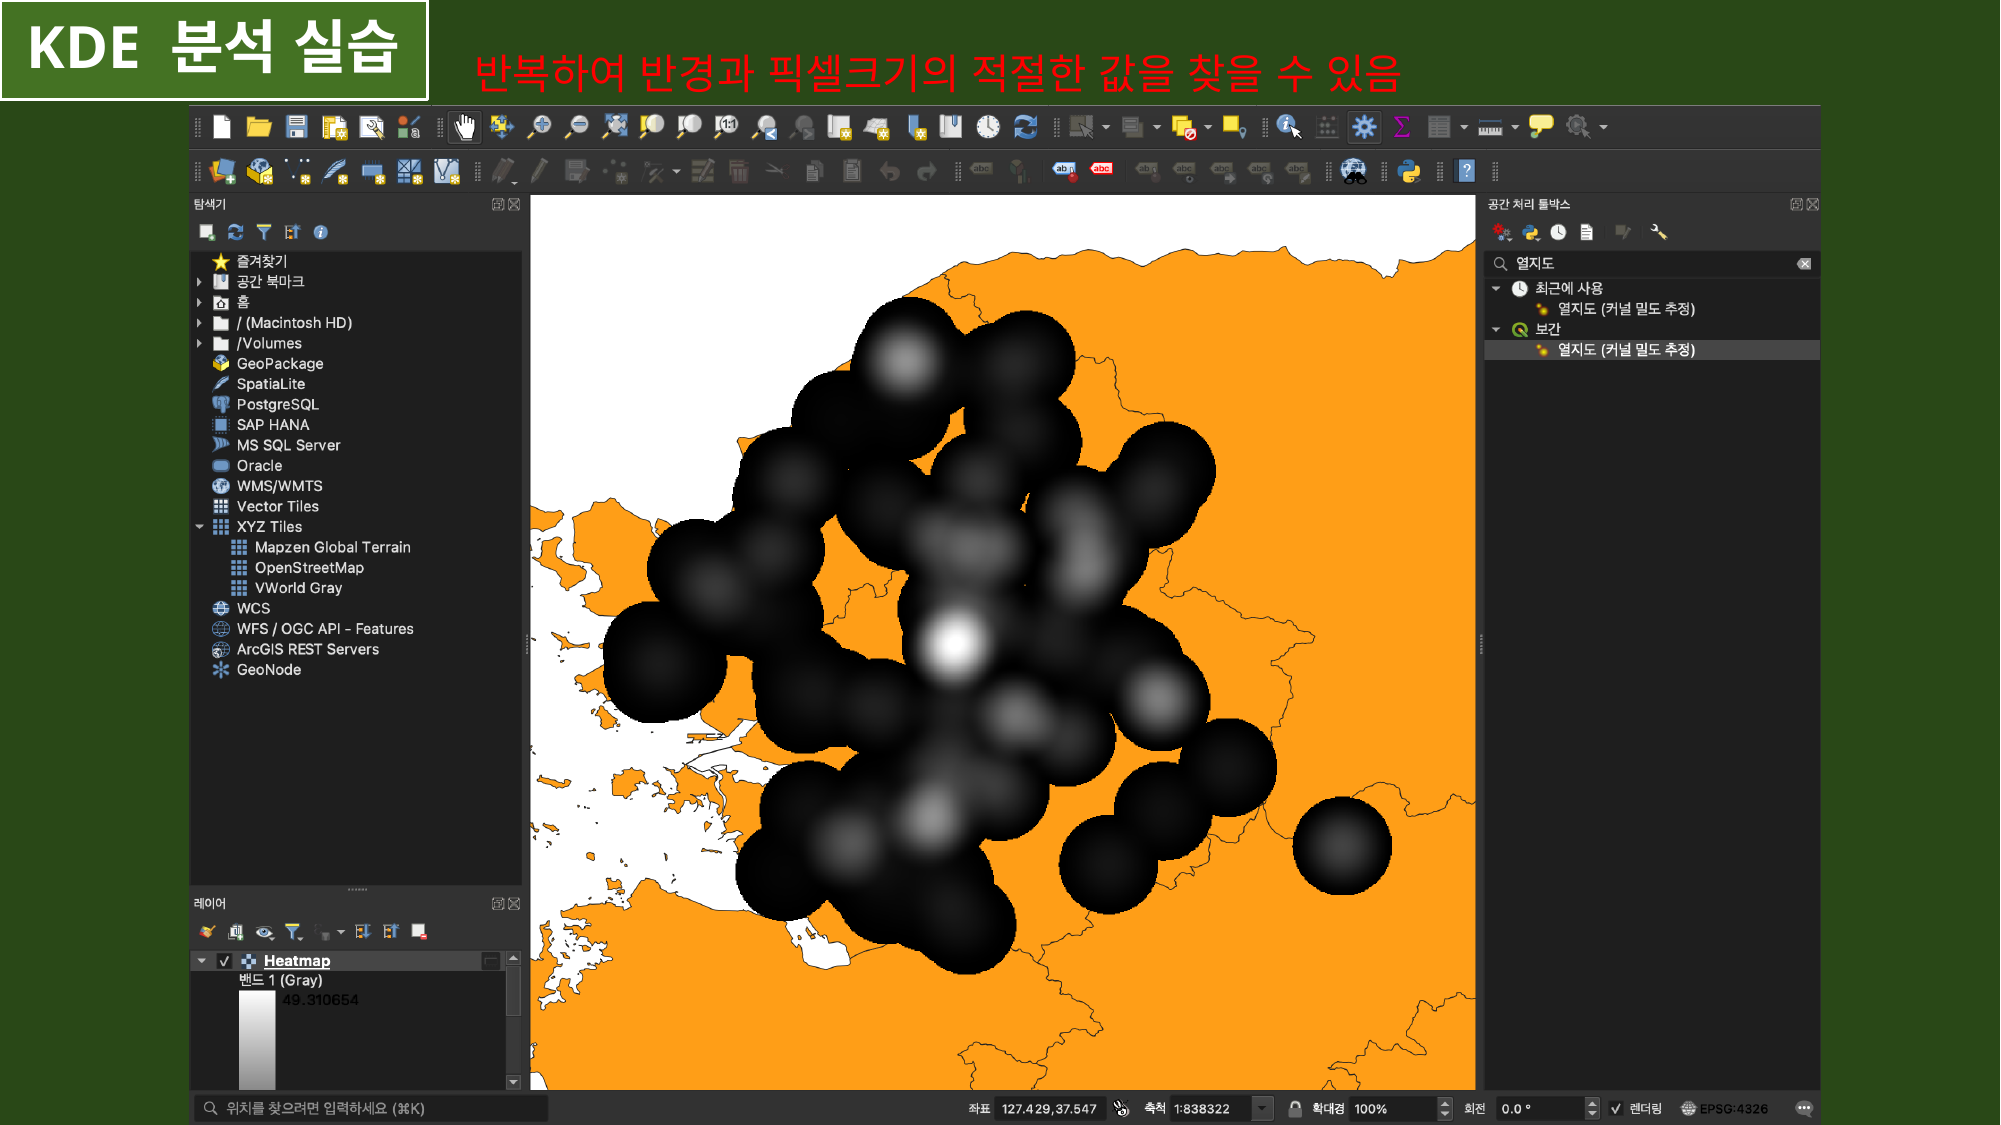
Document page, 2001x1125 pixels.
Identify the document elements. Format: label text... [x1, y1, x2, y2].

text_box KDE 분석 실습 [0, 0, 428, 100]
text_box 반복하여 반경과 픽셀크기의 적절한 값을 찾을 수 있음 [427, 40, 1451, 105]
picture [189, 105, 1821, 1125]
